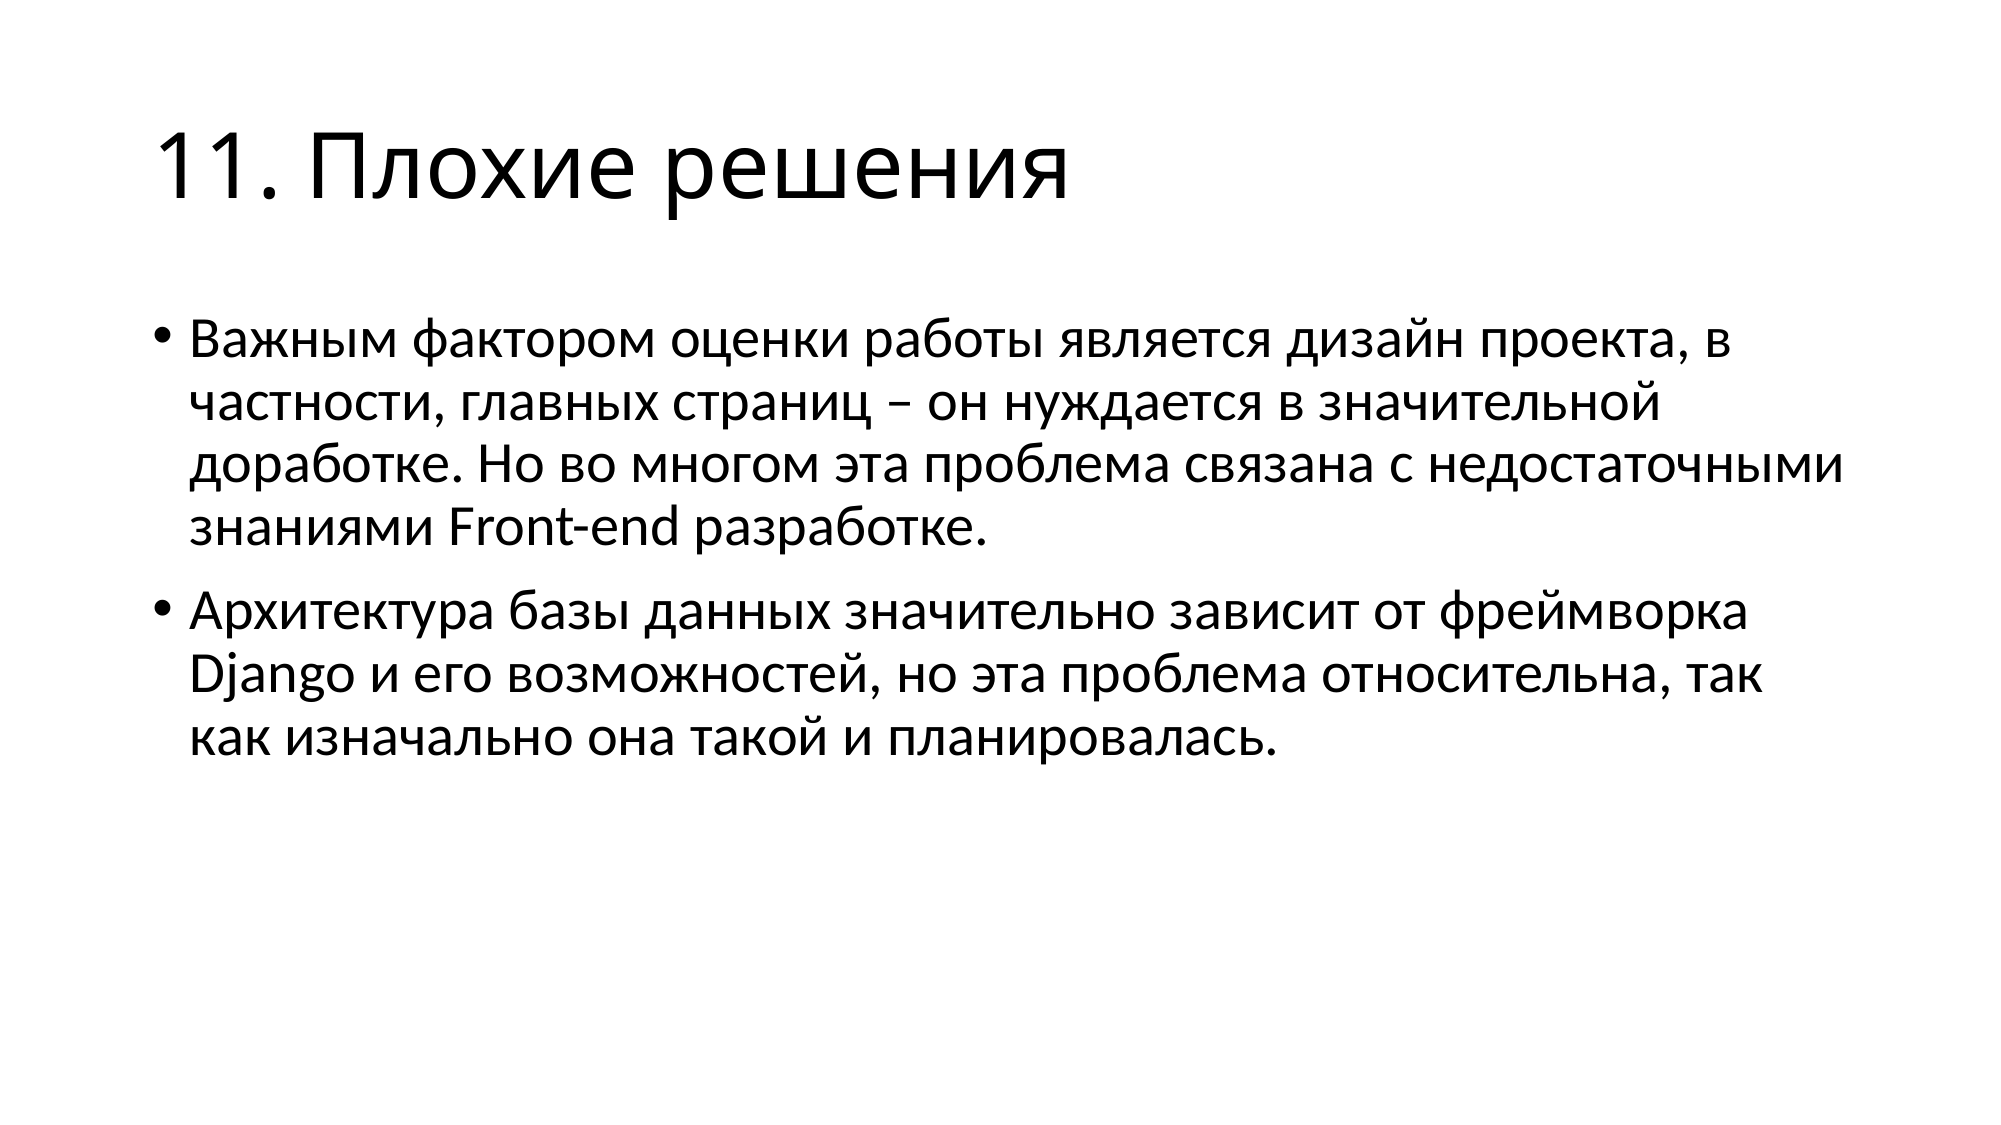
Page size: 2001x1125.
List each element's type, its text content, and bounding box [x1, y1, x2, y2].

list Важным фактором оценки работы является дизайн проекта, в частности, главных страниц – он нуждается в значительной доработке. Но во многом эта проблема связана с недостаточными знаниями Front-end разработке. Архитектура базы данных значительно зависит от фреймворка Django и его возможностей, но эта проблема относительна, так как изначально она такой и планировалась. [137, 299, 1863, 1014]
title 11. Плохие решения [137, 59, 1863, 278]
